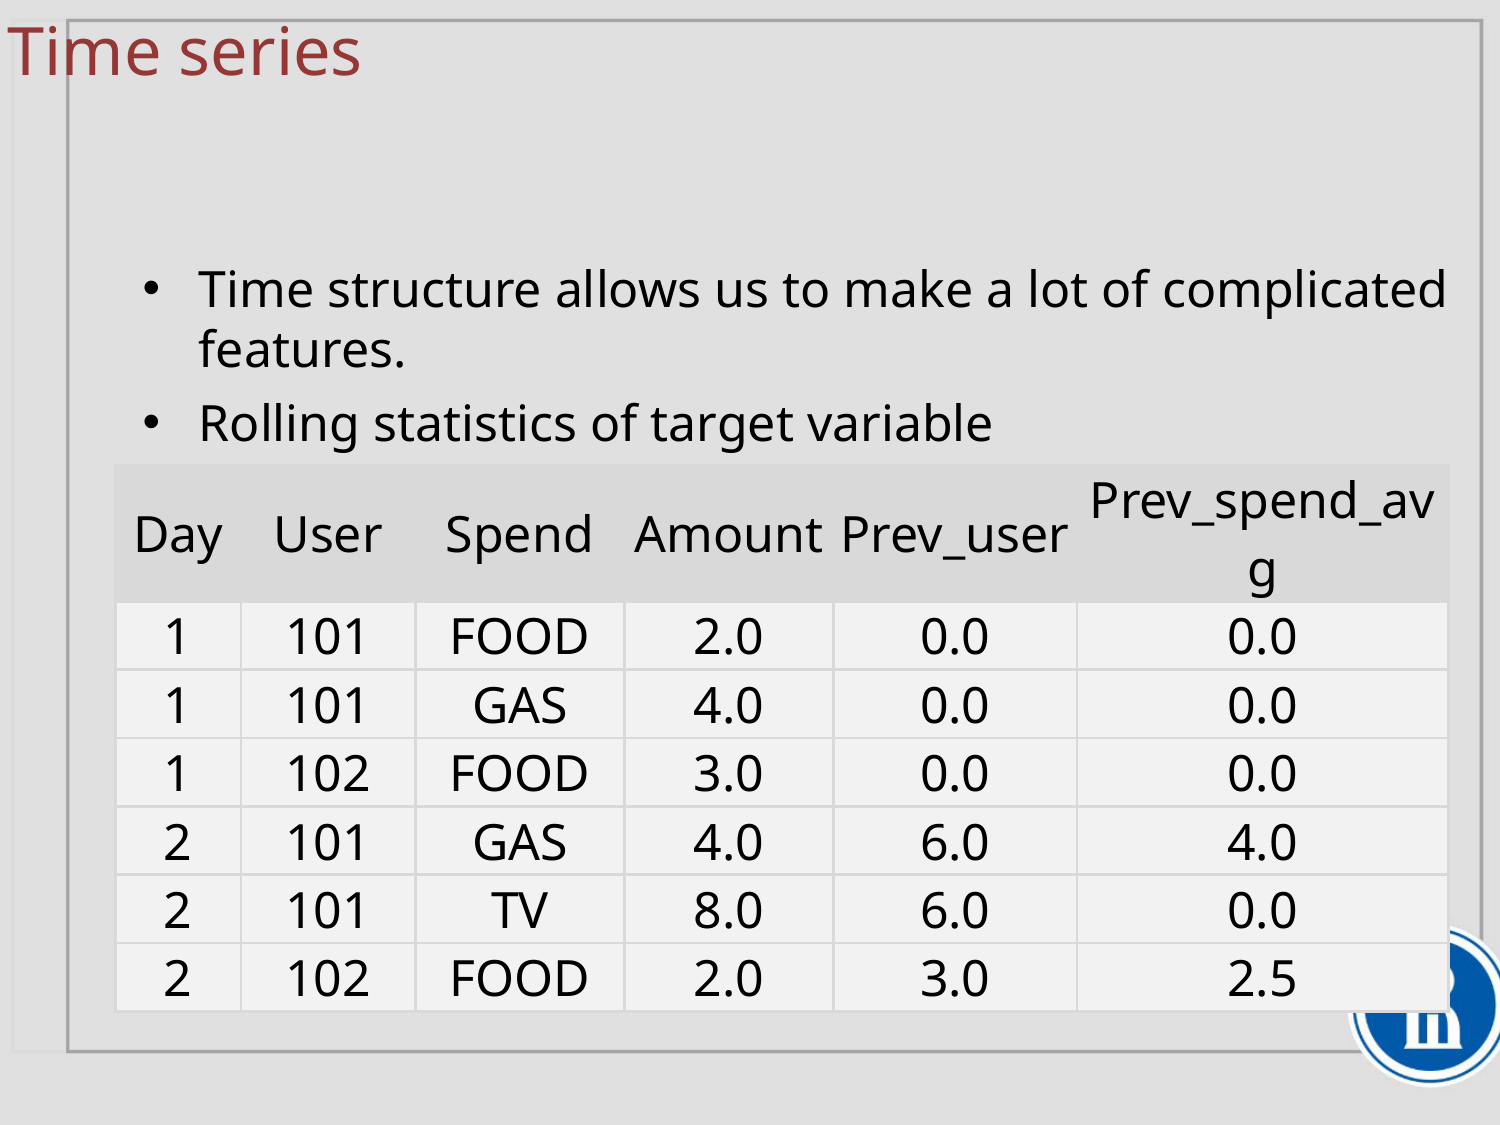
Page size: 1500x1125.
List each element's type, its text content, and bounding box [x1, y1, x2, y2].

table_cell 0.0 [1078, 739, 1447, 805]
table_cell 2.0 [626, 603, 832, 668]
table_cell 0.0 [835, 603, 1076, 668]
table_header Amount [626, 466, 832, 600]
table_cell 2 [117, 876, 240, 942]
table_cell 2.5 [1078, 944, 1447, 1010]
table_cell TV [417, 876, 623, 942]
table_cell 6.0 [835, 876, 1076, 942]
table_cell 3.0 [835, 944, 1076, 1010]
title Time series [0, 0, 1406, 97]
table_header User [242, 466, 414, 600]
table_cell 8.0 [626, 876, 832, 942]
table_cell 1 [117, 739, 240, 805]
table_cell 2.0 [626, 944, 832, 1010]
table_cell FOOD [417, 739, 623, 805]
table_cell 101 [242, 603, 414, 668]
table_cell 1 [117, 671, 240, 737]
table_cell 6.0 [835, 808, 1076, 873]
table_cell 4.0 [626, 671, 832, 737]
table_header Prev_user [835, 466, 1076, 600]
table_cell 4.0 [626, 808, 832, 873]
table_cell 0.0 [1078, 876, 1447, 942]
table_cell 0.0 [835, 739, 1076, 805]
table_cell GAS [417, 808, 623, 873]
table_cell FOOD [417, 944, 623, 1010]
table_cell 3.0 [626, 739, 832, 805]
table_cell 0.0 [1078, 603, 1447, 668]
table_header Day [117, 466, 240, 600]
table_cell 0.0 [1078, 671, 1447, 737]
picture [0, 0, 1500, 1125]
table_cell 101 [242, 671, 414, 737]
table_cell 0.0 [835, 671, 1076, 737]
table_cell 2 [117, 944, 240, 1010]
table_cell FOOD [417, 603, 623, 668]
table_cell 101 [242, 808, 414, 873]
table_header Prev_spend_avg [1078, 466, 1447, 600]
table_cell 1 [117, 603, 240, 668]
table_cell GAS [417, 671, 623, 737]
table_cell 102 [242, 739, 414, 805]
list Time structure allows us to make a lot of complicated features. Rolling statistics of target variable [134, 248, 1473, 810]
table_cell 4.0 [1078, 808, 1447, 873]
table_cell 2 [117, 808, 240, 873]
table_cell 101 [242, 876, 414, 942]
table_cell 102 [242, 944, 414, 1010]
table_header Spend [417, 466, 623, 600]
